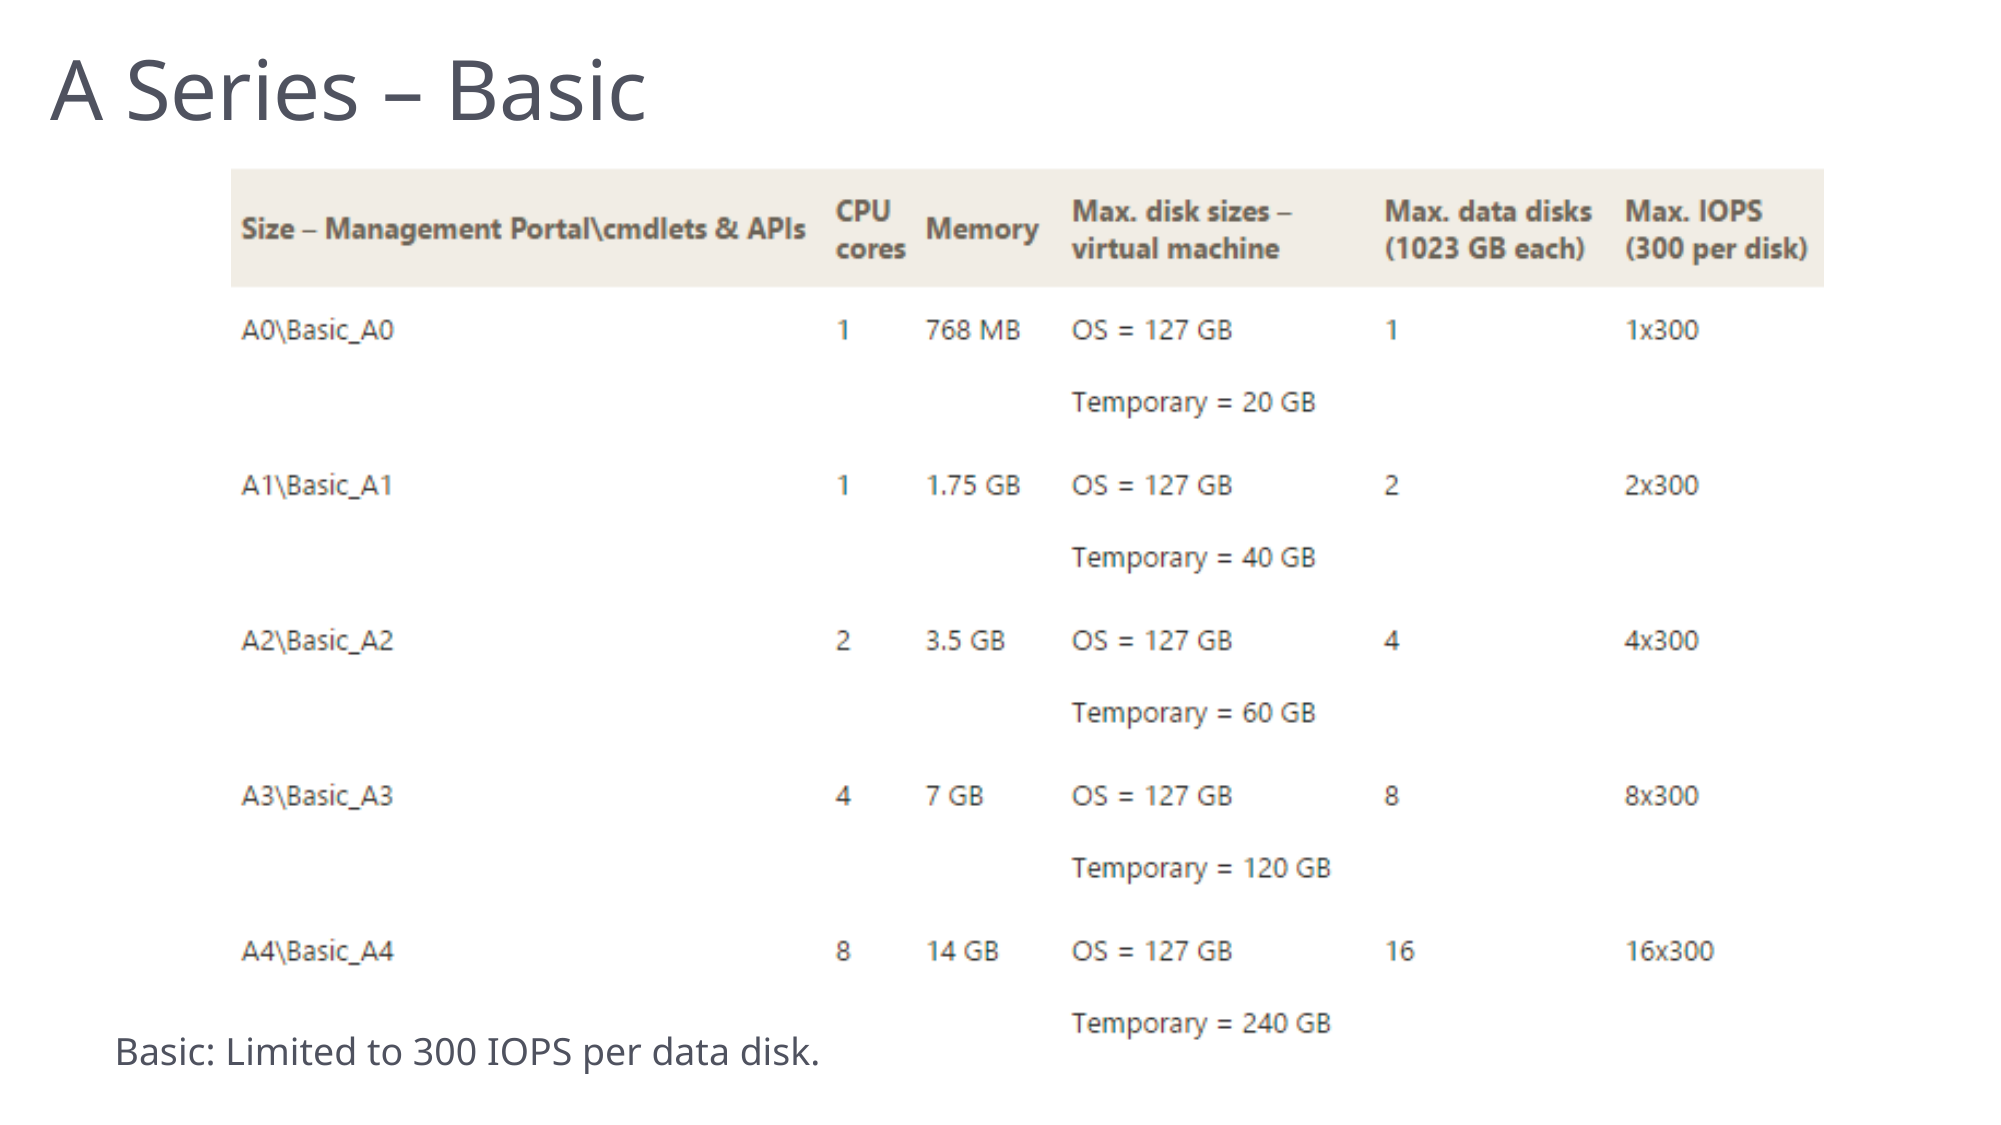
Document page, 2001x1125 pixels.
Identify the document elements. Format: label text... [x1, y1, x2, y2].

text_box Basic: Limited to 300 IOPS per data disk. [80, 975, 836, 1081]
text_box A Series – Basic [35, 29, 847, 145]
picture [231, 163, 1824, 1064]
